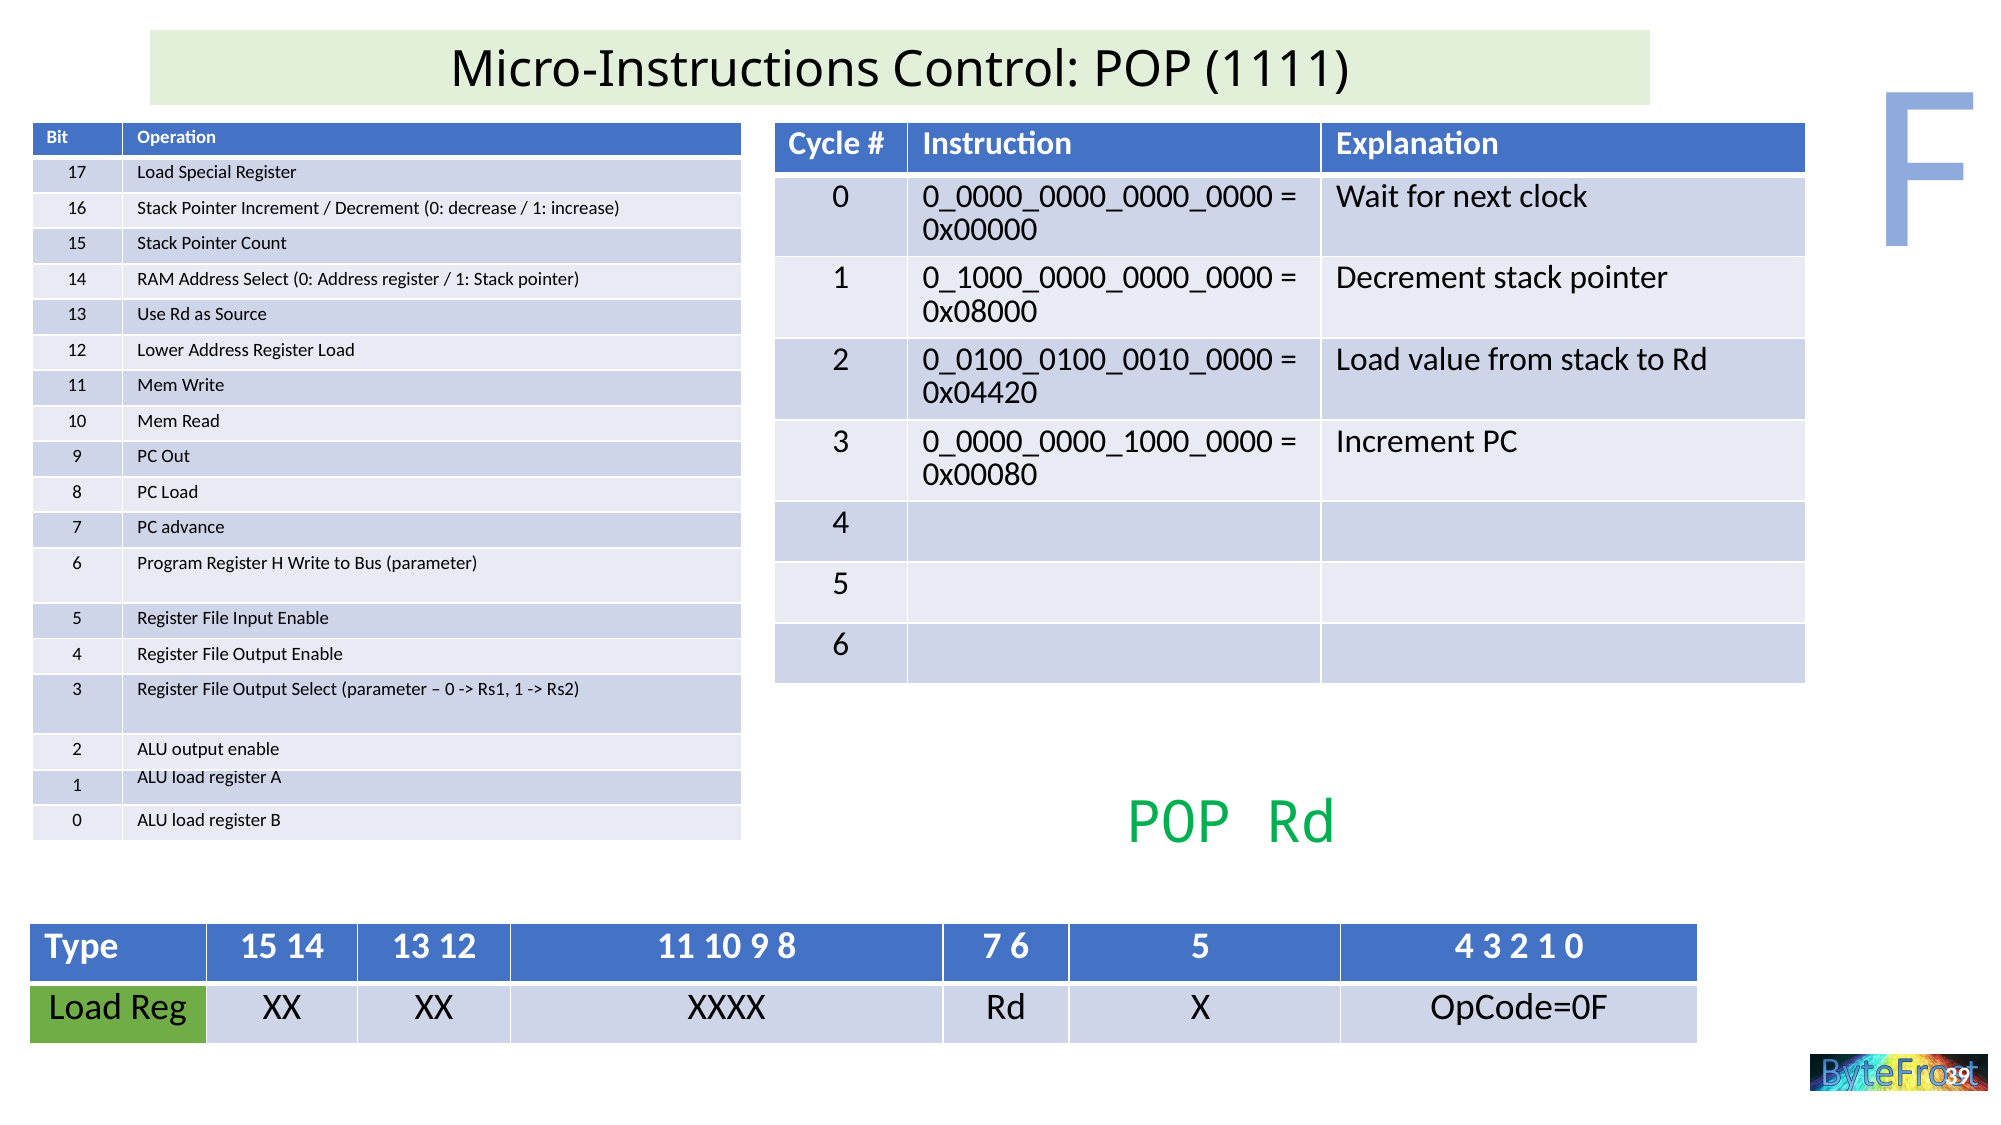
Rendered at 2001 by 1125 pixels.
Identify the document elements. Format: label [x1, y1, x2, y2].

table_cell [33, 735, 122, 769]
table_cell [123, 478, 741, 511]
table_header [30, 924, 206, 981]
table_cell [908, 624, 1320, 683]
table_cell [123, 639, 741, 673]
table_cell [33, 675, 122, 733]
table_cell [207, 986, 357, 1043]
table_header [1341, 924, 1697, 981]
table_cell [775, 563, 907, 622]
table_header [123, 123, 741, 155]
table_cell [908, 257, 1320, 337]
table_cell [908, 339, 1320, 419]
table_cell [123, 549, 741, 602]
text_box [1535, 1044, 1986, 1105]
table_cell [123, 513, 741, 547]
picture [1810, 1054, 1988, 1091]
table_cell [33, 549, 122, 602]
table_cell [33, 513, 122, 547]
table_cell [123, 675, 741, 733]
table_cell [123, 229, 741, 263]
table_cell [908, 421, 1320, 500]
table_cell [1341, 986, 1697, 1043]
table_cell [775, 624, 907, 683]
table_cell [33, 336, 122, 369]
table_cell [1322, 624, 1805, 683]
title [150, 29, 1650, 105]
table_cell [33, 300, 122, 334]
table_cell [944, 986, 1068, 1043]
table_cell [908, 178, 1320, 256]
table_cell [123, 194, 741, 227]
table_cell [33, 604, 122, 638]
table_cell [123, 300, 741, 334]
table_header [511, 924, 942, 981]
table_cell [1070, 986, 1340, 1043]
table_cell [123, 442, 741, 476]
table_cell [123, 336, 741, 369]
table_cell [123, 371, 741, 405]
table_cell [908, 563, 1320, 622]
table_cell [30, 986, 206, 1043]
table_cell [1322, 563, 1805, 622]
table_cell [358, 986, 510, 1043]
table_cell [33, 194, 122, 227]
table_cell [33, 229, 122, 263]
table_cell [33, 371, 122, 405]
table_cell [33, 478, 122, 511]
text_box [1855, 0, 1996, 303]
table_cell [123, 160, 741, 192]
table_header [1070, 924, 1340, 981]
table_cell [1322, 257, 1805, 337]
table_cell [775, 178, 907, 256]
table_cell [775, 339, 907, 419]
table_cell [123, 604, 741, 638]
table_header [33, 123, 122, 155]
table_header [775, 123, 907, 172]
table_cell [1322, 502, 1805, 561]
table_header [207, 924, 357, 981]
table_cell [1322, 178, 1805, 256]
table_cell [511, 986, 942, 1043]
table_cell [908, 502, 1320, 561]
table_cell [33, 265, 122, 298]
table_cell [123, 806, 741, 840]
table_cell [123, 735, 741, 769]
table_cell [775, 502, 907, 561]
table_cell [33, 806, 122, 840]
table_cell [33, 442, 122, 476]
table_cell [1322, 339, 1805, 419]
table_cell [775, 421, 907, 500]
table_cell [775, 257, 907, 337]
table_header [358, 924, 510, 981]
table_cell [123, 407, 741, 440]
table_header [1322, 123, 1805, 172]
table_cell [33, 771, 122, 804]
table_header [908, 123, 1320, 172]
table_cell [33, 160, 122, 192]
table_cell [123, 771, 741, 804]
table_cell [33, 407, 122, 440]
table_header [944, 924, 1068, 981]
table_cell [1322, 421, 1805, 500]
text_box [1076, 776, 1351, 862]
table_cell [123, 265, 741, 298]
table_cell [33, 639, 122, 673]
